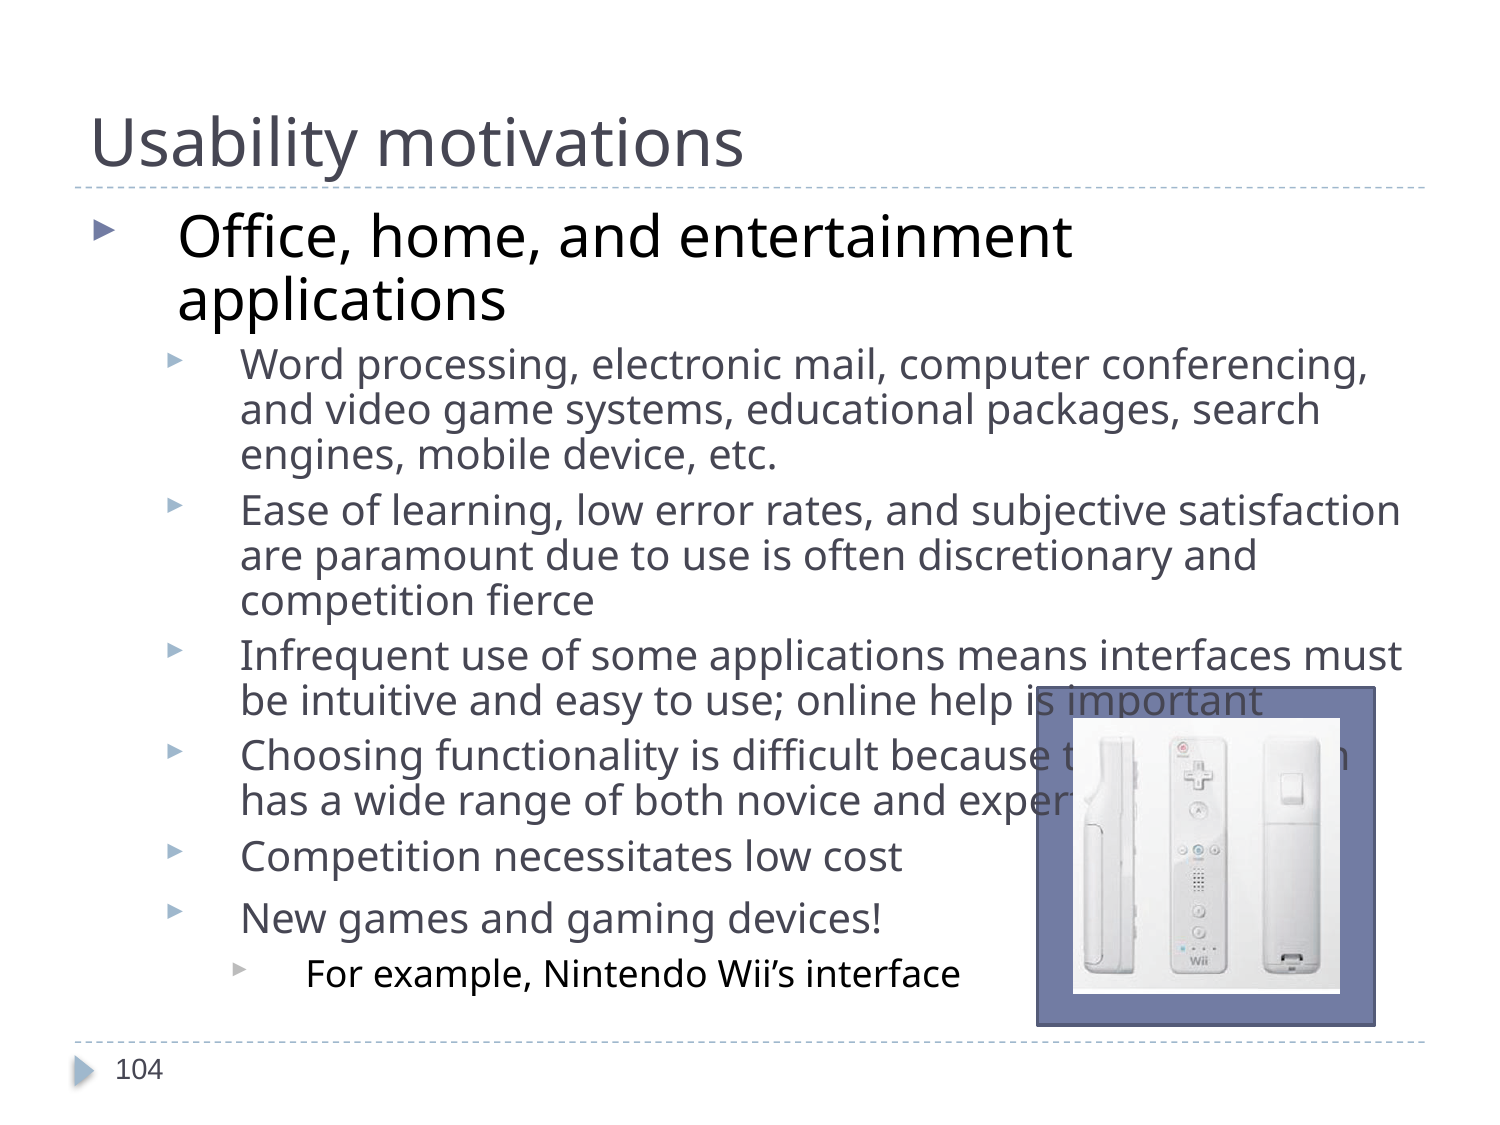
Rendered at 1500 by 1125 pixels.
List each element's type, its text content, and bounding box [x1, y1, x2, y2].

picture [1072, 718, 1340, 994]
text_box [1036, 1006, 1376, 1027]
title Usability motivations [75, 24, 1425, 188]
list Office, home, and entertainment applications Word processing, electronic mail, computer conferencing, and video game systems, educational packages, search engines, mobile device, etc. Ease of learning, low error rates, and subjective satisfaction are paramount due to use is often discretionary and competition fierce Infrequent use of some applications means interfaces must be intuitive and easy to use; online help is important Choosing functionality is difficult because the population has a wide range of both novice and expert users Competition necessitates low cost New games and gaming devices! For example, Nintendo Wii’s interface [75, 200, 1425, 1006]
slide_number 104 [100, 1042, 426, 1103]
